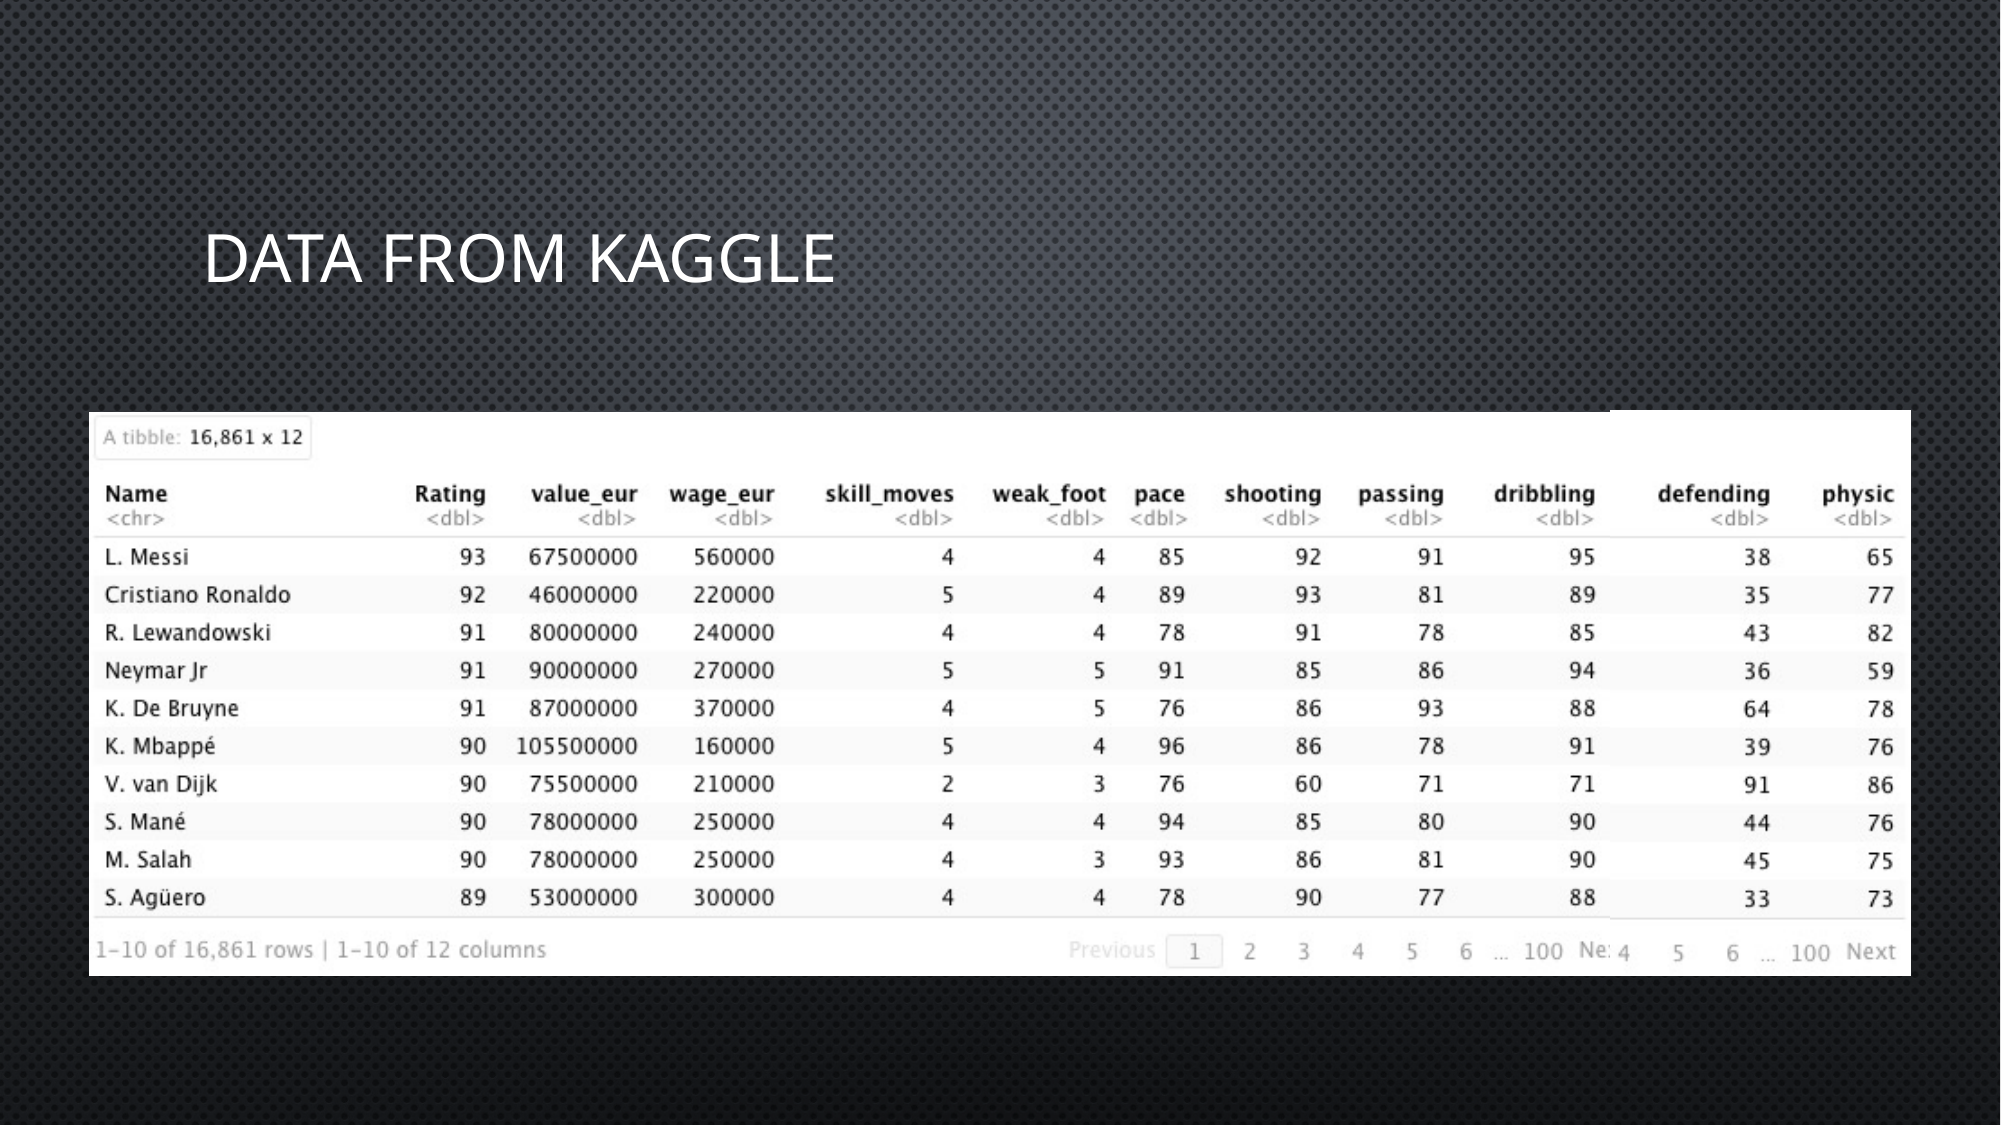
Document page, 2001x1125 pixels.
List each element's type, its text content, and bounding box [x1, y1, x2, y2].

picture [1610, 410, 1911, 976]
title Data from kaggle [187, 99, 1813, 412]
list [89, 412, 1610, 976]
